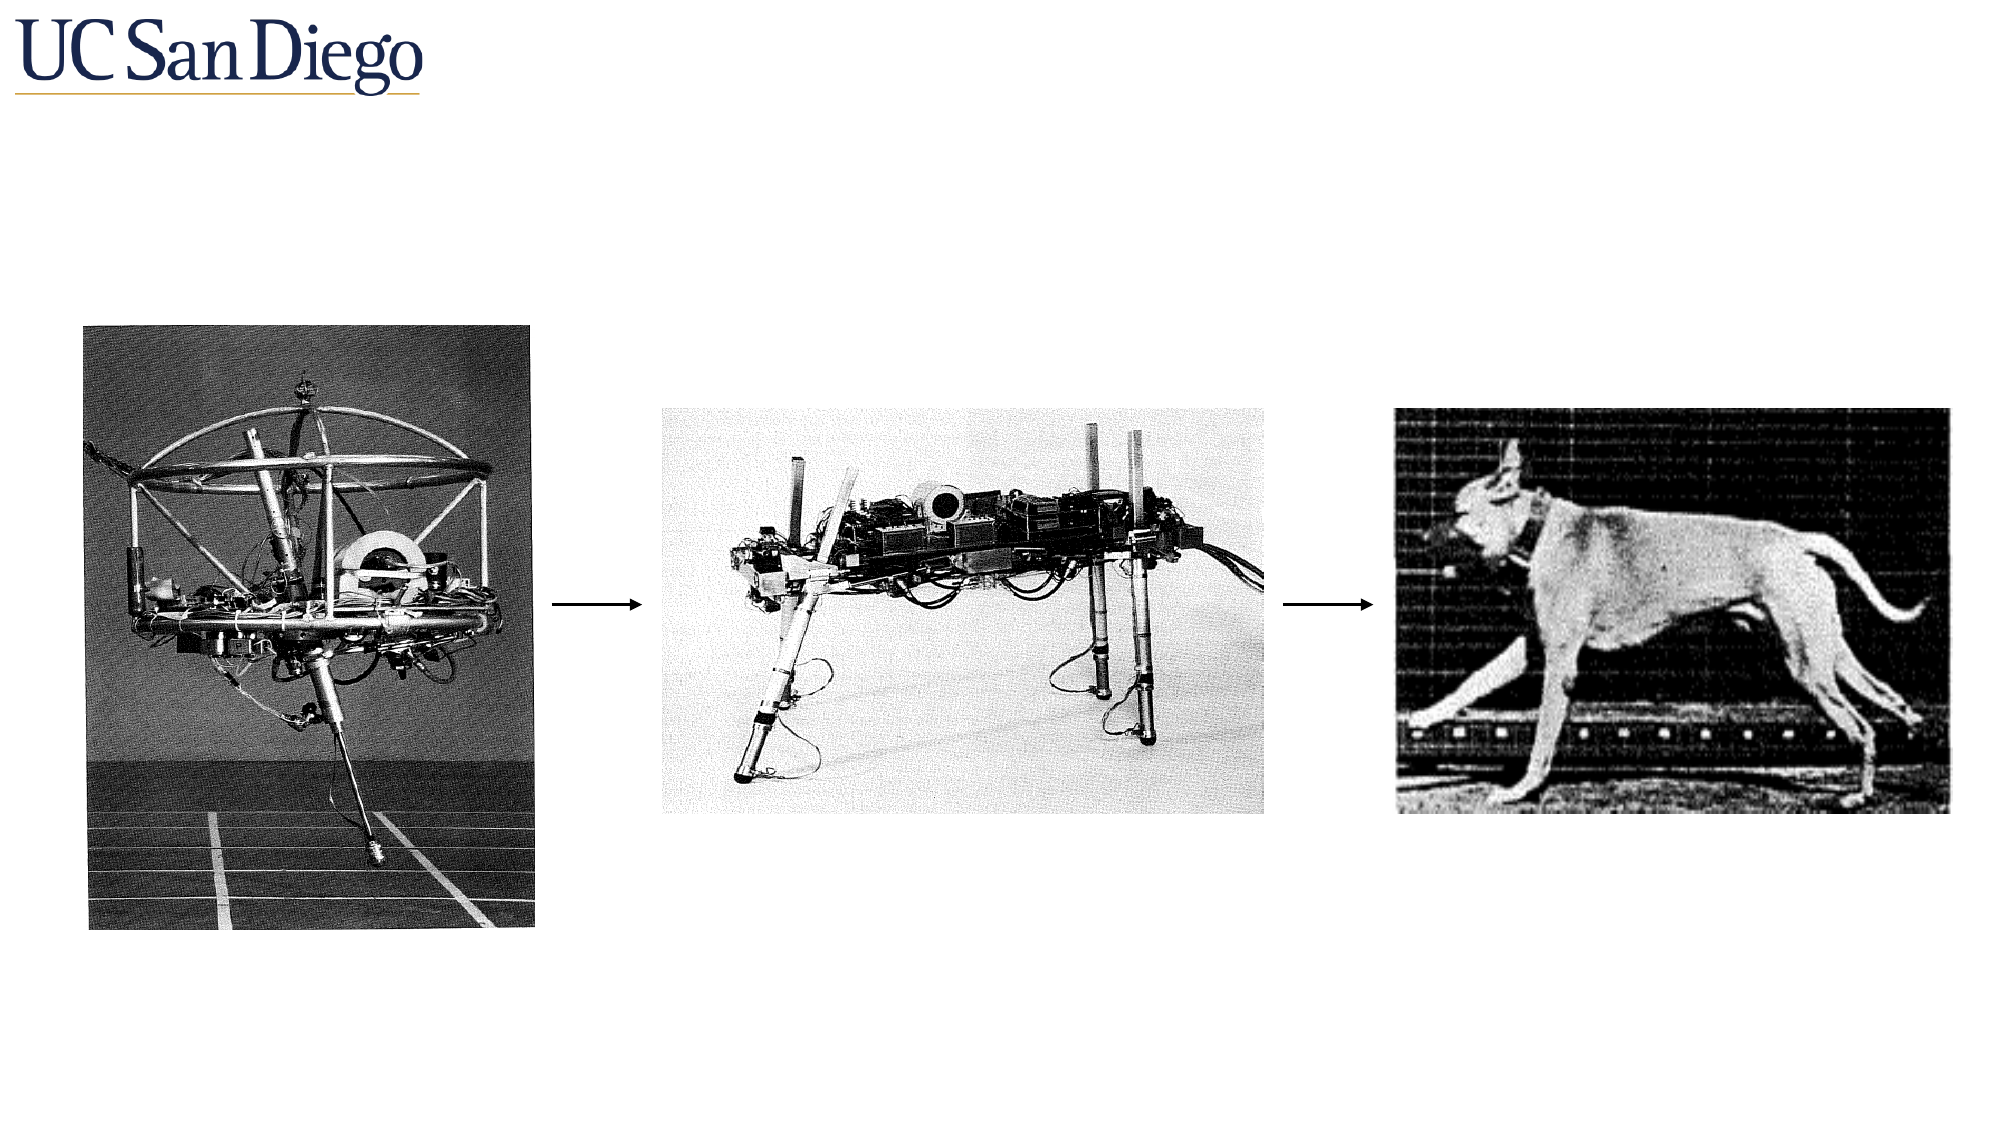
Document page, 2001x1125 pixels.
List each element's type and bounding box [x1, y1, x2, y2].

picture [662, 408, 1264, 814]
picture [1392, 408, 1953, 814]
picture [83, 325, 535, 930]
picture [10, 15, 427, 99]
